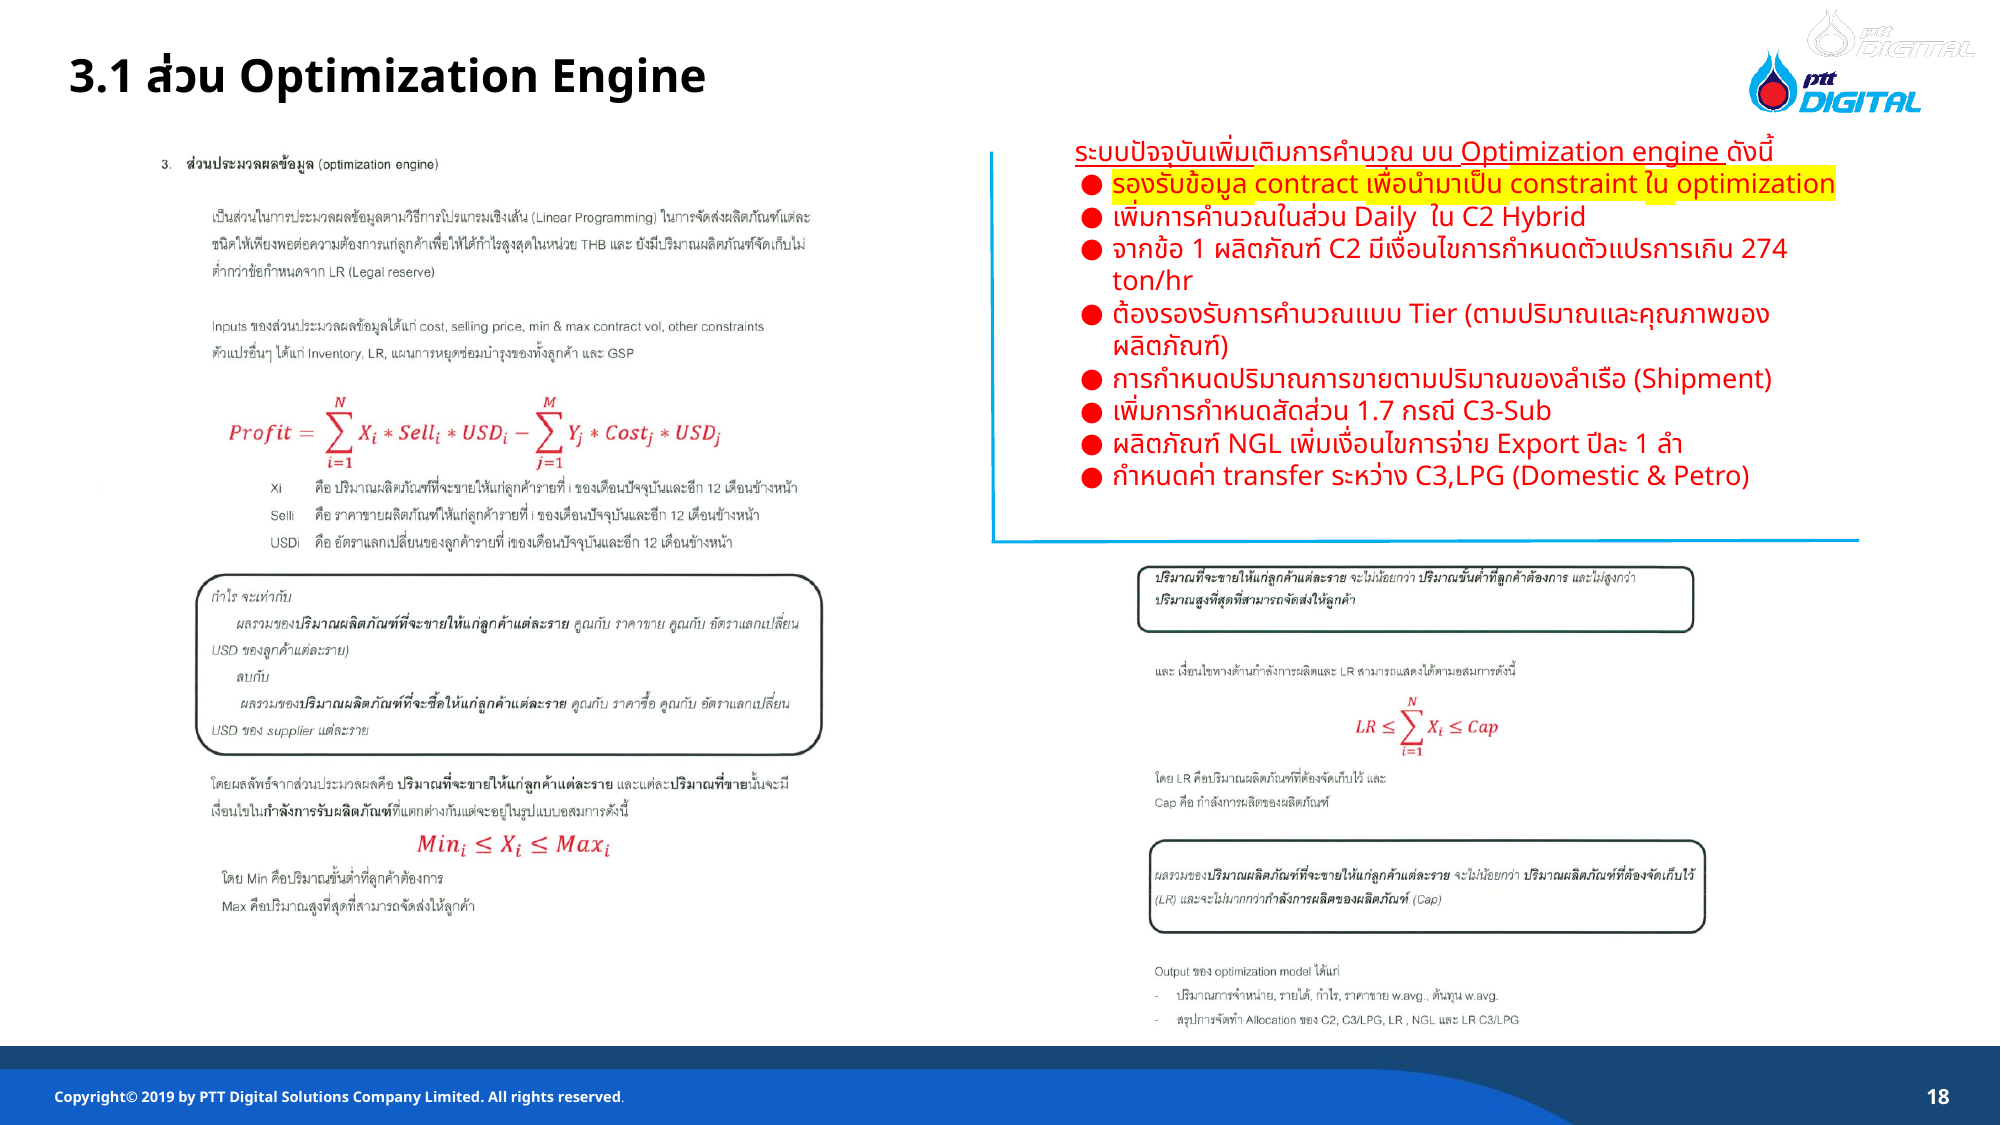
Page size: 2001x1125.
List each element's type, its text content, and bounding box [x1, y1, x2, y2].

picture [96, 138, 868, 935]
slide_number 18 [1891, 1076, 1985, 1119]
list 3.1 ส่วน Optimization Engine [54, 39, 1677, 99]
picture [0, 1046, 2000, 1125]
text_box ระบบปัจจุบันเพิ่มเติมการคำนวณ บน Optimization engine ดังนี้ รองรับข้อมูล contract เพื่อนำมาเป็น constraint ใน optimization เพิ่มการคำนวณในส่วน Daily ใน C2 Hybrid จากข้อ 1 ผลิตภัณฑ์ C2 มีเงื่อนไขการกำหนดตัวแปรการเกิน 274 ton/hr ต้องรองรับการคำนวณแบบ Tier (ตามปริมาณและคุณภาพของผลิตภัณฑ์) การกำหนดปริมาณการขายตามปริมาณของลำเรือ (Shipment) เพิ่มการกำหนดสัดส่วน 1.7 กรณี C3-Sub ผลิตภัณฑ์ NGL เพิ่มเงื่อนไขการจ่าย Export ปีละ 1 ลำ กำหนดค่า transfer ระหว่าง C3,LPG (Domestic & Petro) [1059, 126, 1860, 532]
picture [1107, 553, 1717, 1041]
picture [1744, 0, 1977, 135]
